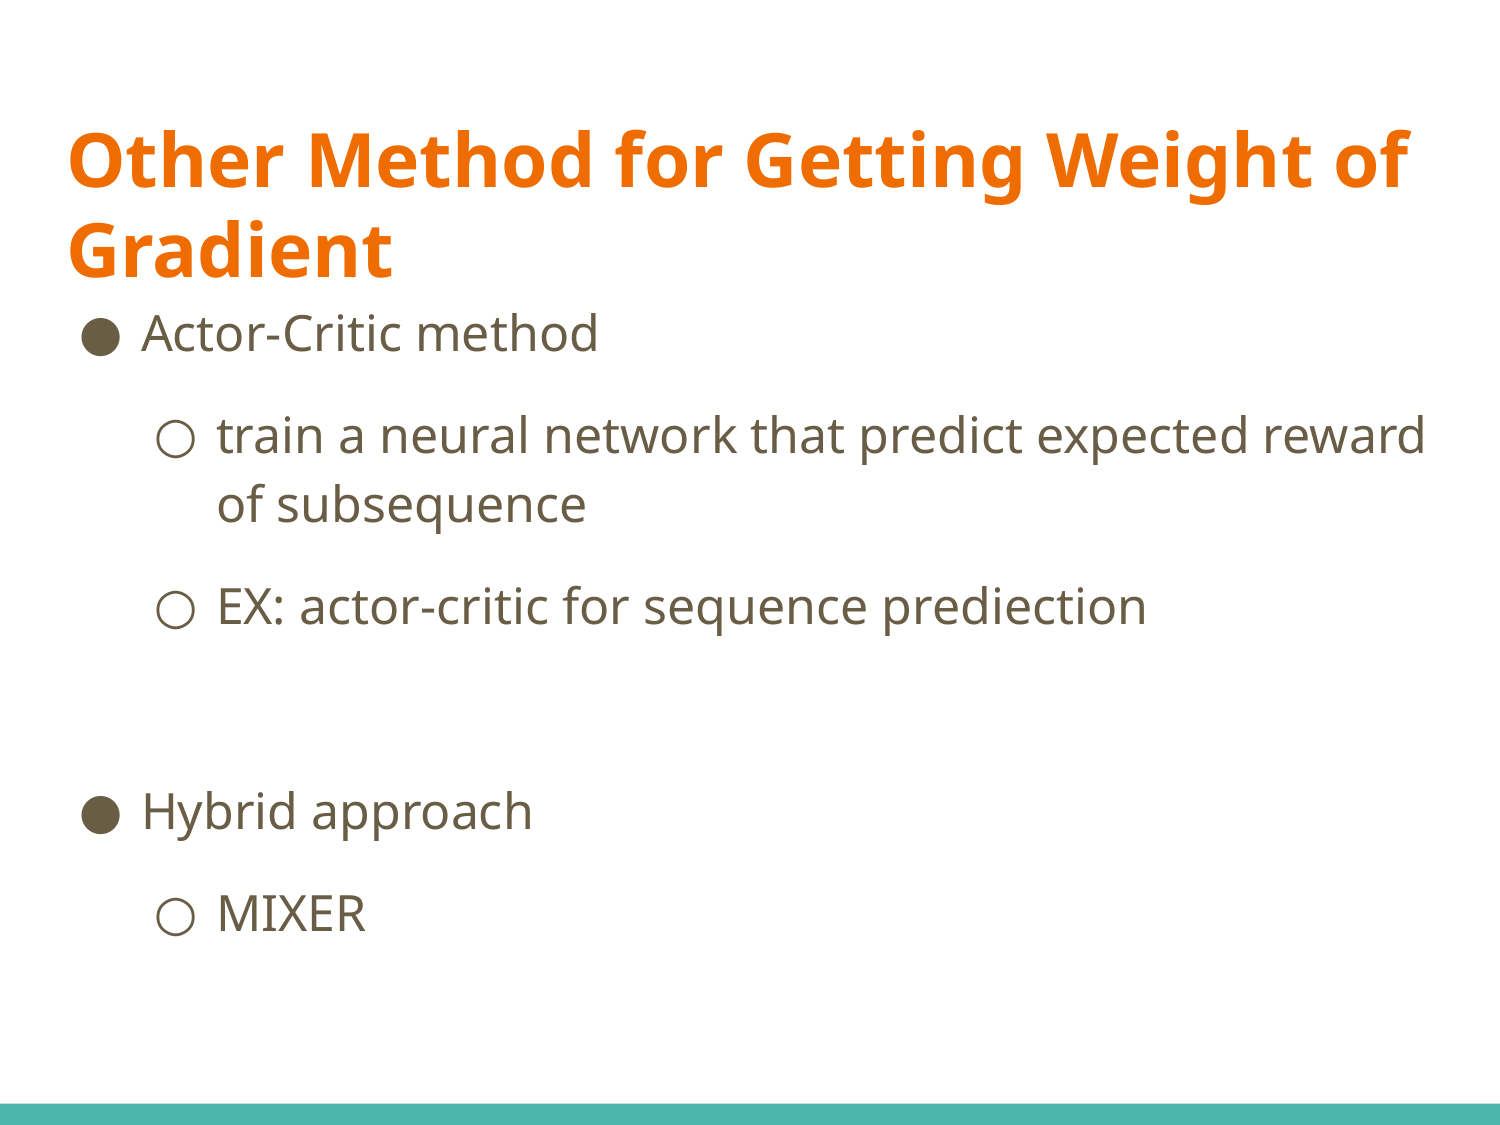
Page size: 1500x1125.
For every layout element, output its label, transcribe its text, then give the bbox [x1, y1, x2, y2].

title Other Method for Getting Weight of Gradient [51, 97, 1449, 252]
list Actor-Critic method train a neural network that predict expected reward of subsequence EX: actor-critic for sequence prediection Hybrid approach MIXER [51, 276, 1449, 1000]
